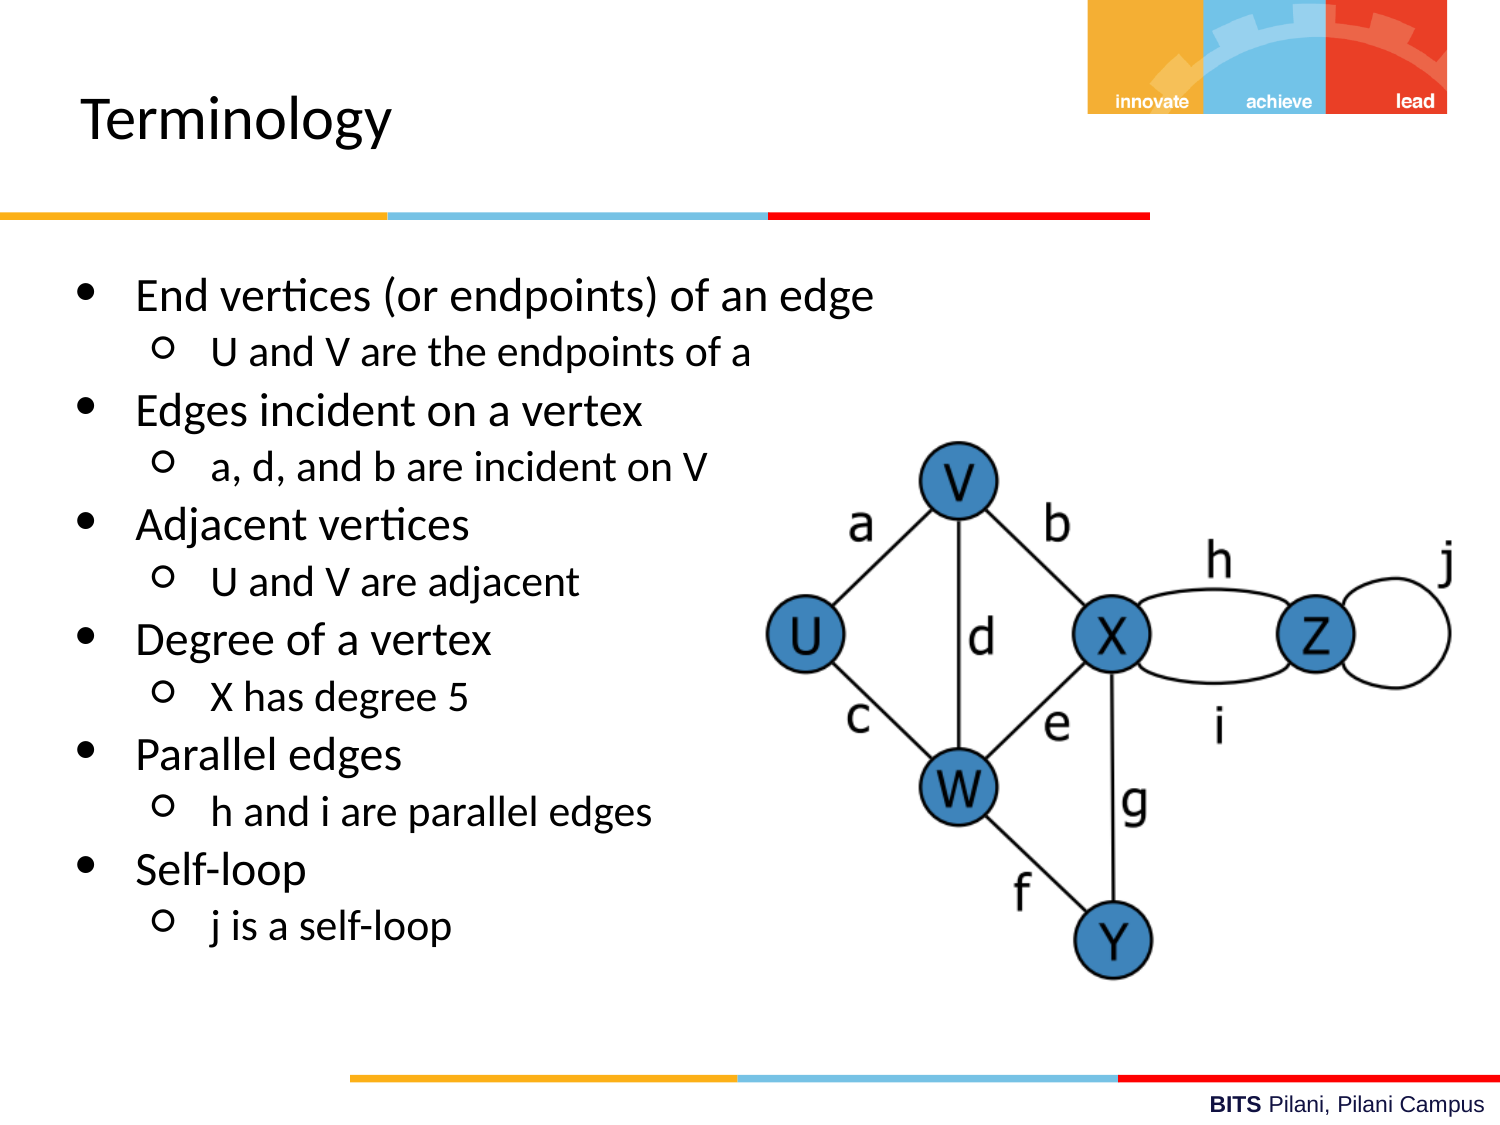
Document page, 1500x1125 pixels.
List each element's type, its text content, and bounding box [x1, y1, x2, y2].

text_box End vertices (or endpoints) of an edge U and V are the endpoints of a Edges incident on a vertex a, d, and b are incident on V Adjacent vertices U and V are adjacent Degree of a vertex X has degree 5 Parallel edges h and i are parallel edges Self-loop j is a self-loop [45, 262, 1436, 1005]
picture [746, 412, 1480, 1001]
text_box Terminology [64, 45, 1069, 185]
picture [1087, 0, 1448, 114]
